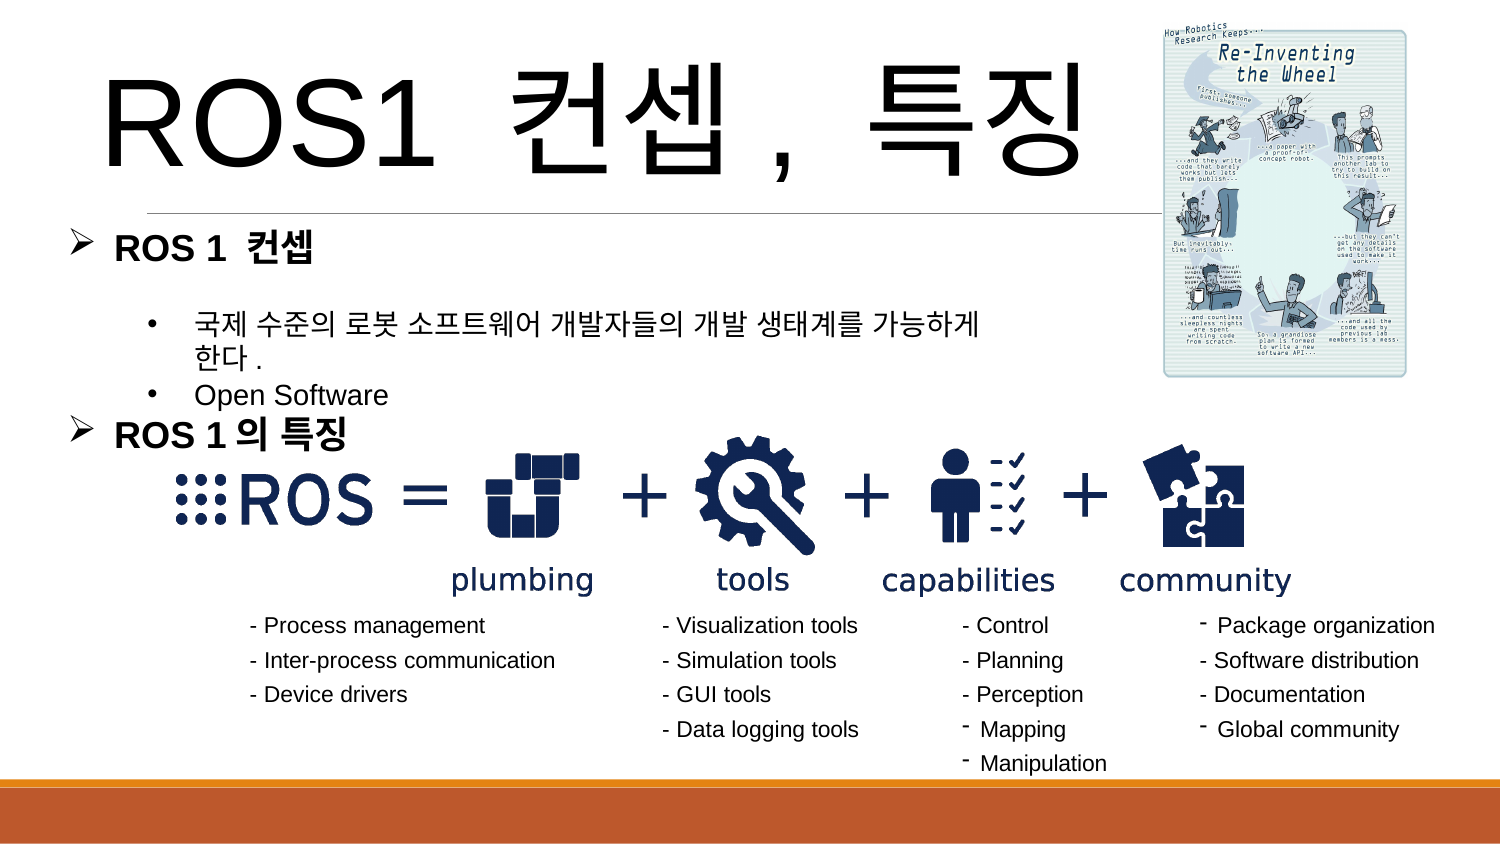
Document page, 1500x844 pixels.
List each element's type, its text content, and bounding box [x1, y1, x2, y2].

text_box - Process management - Inter-process communication - Device drivers [247, 605, 644, 708]
text_box - Visualization tools - Simulation tools - GUI tools - Data logging tools [660, 605, 916, 742]
picture [176, 408, 1292, 598]
text_box - Control - Planning - Perception Mapping Manipulation [960, 605, 1148, 777]
text_box Package organization - Software distribution - Documentation Global community [1197, 601, 1500, 742]
text_box ROS1 컨셉, 특징 [85, 33, 1110, 199]
picture [1161, 21, 1408, 379]
text_box ROS 1 컨셉 국제 수준의 로봇 소프트웨어 개발자들의 개발 생태계를 가능하게 한다. Open Software ROS 1의 특징 [65, 222, 1028, 457]
